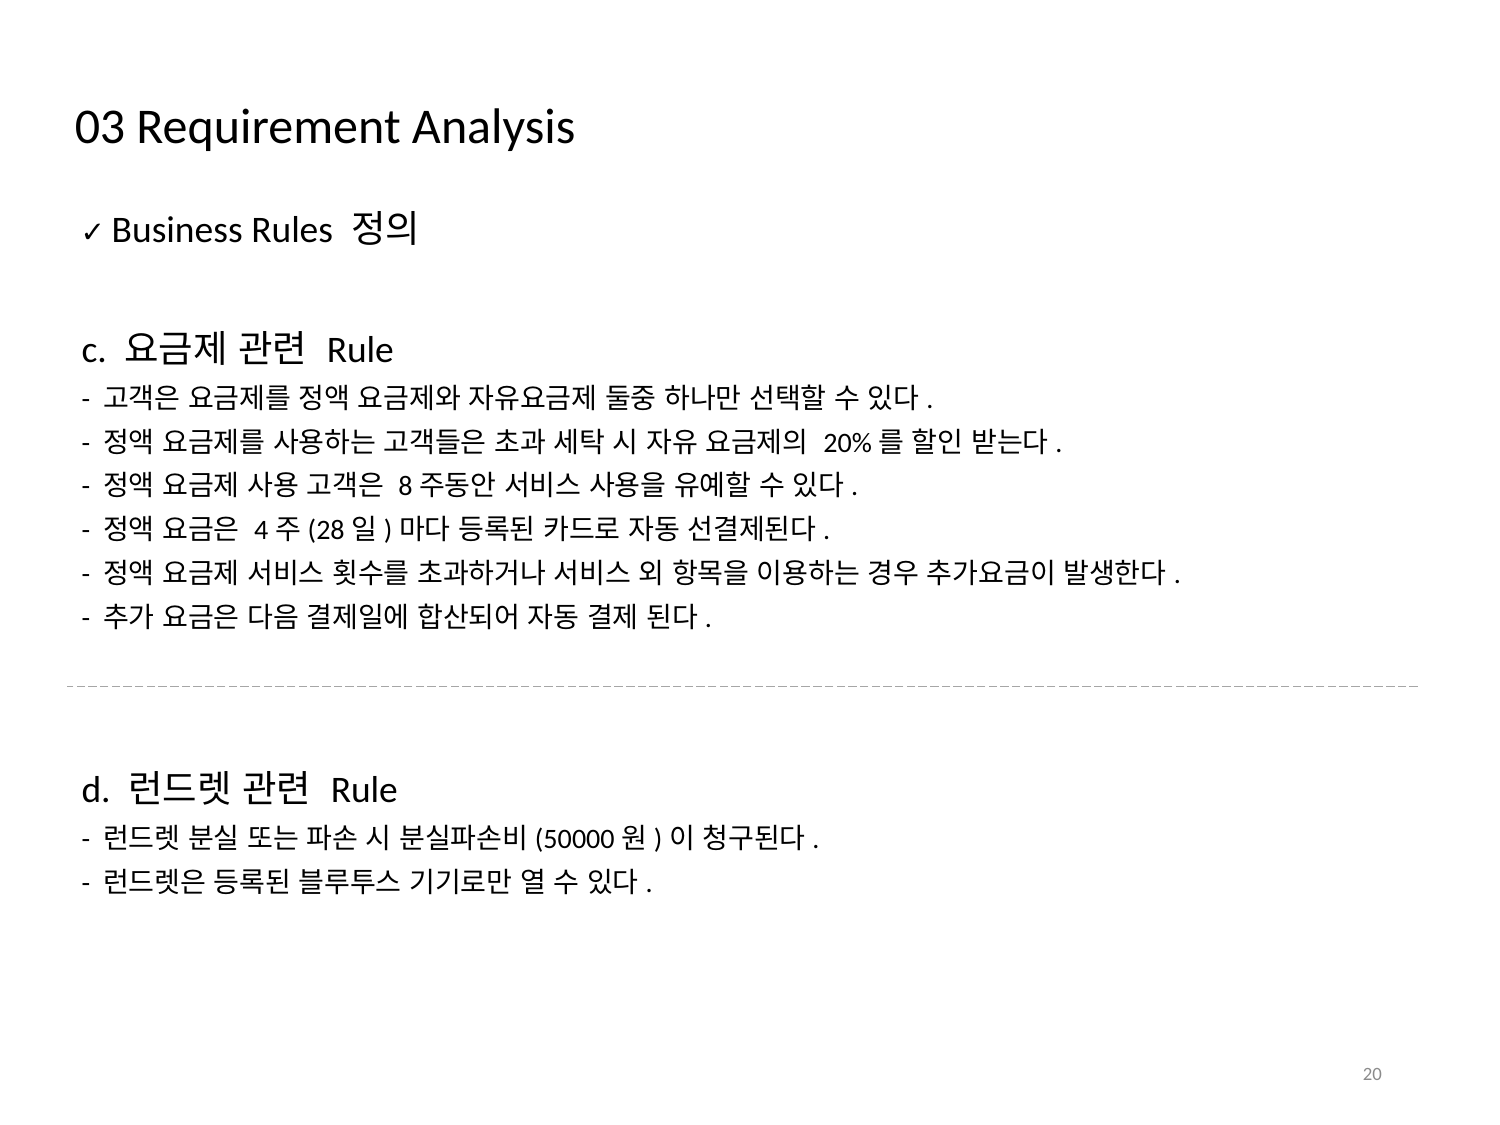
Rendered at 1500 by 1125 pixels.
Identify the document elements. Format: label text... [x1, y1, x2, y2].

text_box d. 런드렛 관련 Rule - 런드렛 분실 또는 파손 시 분실파손비(50000원)이 청구된다. - 런드렛은 등록된 블루투스 기기로만 열 수 있다. [66, 744, 1418, 905]
text_box 03 Requirement Analysis [59, 85, 591, 161]
slide_number 20 [1059, 1042, 1397, 1103]
text_box c. 요금제 관련 Rule - 고객은 요금제를 정액 요금제와 자유요금제 둘중 하나만 선택할 수 있다. - 정액 요금제를 사용하는 고객들은 초과 세탁 시 자유 요금제의 20%를 할인 받는다. - 정액 요금제 사용 고객은 8주동안 서비스 사용을 유예할 수 있다. - 정액 요금은 4주(28일)마다 등록된 카드로 자동 선결제된다. - 정액 요금제 서비스 횟수를 초과하거나 서비스 외 항목을 이용하는 경우 추가요금이 발생한다. - 추가 요금은 다음 결제일에 합산되어 자동 결제 된다. [66, 304, 1450, 641]
text_box ✓ Business Rules 정의 [65, 197, 435, 257]
